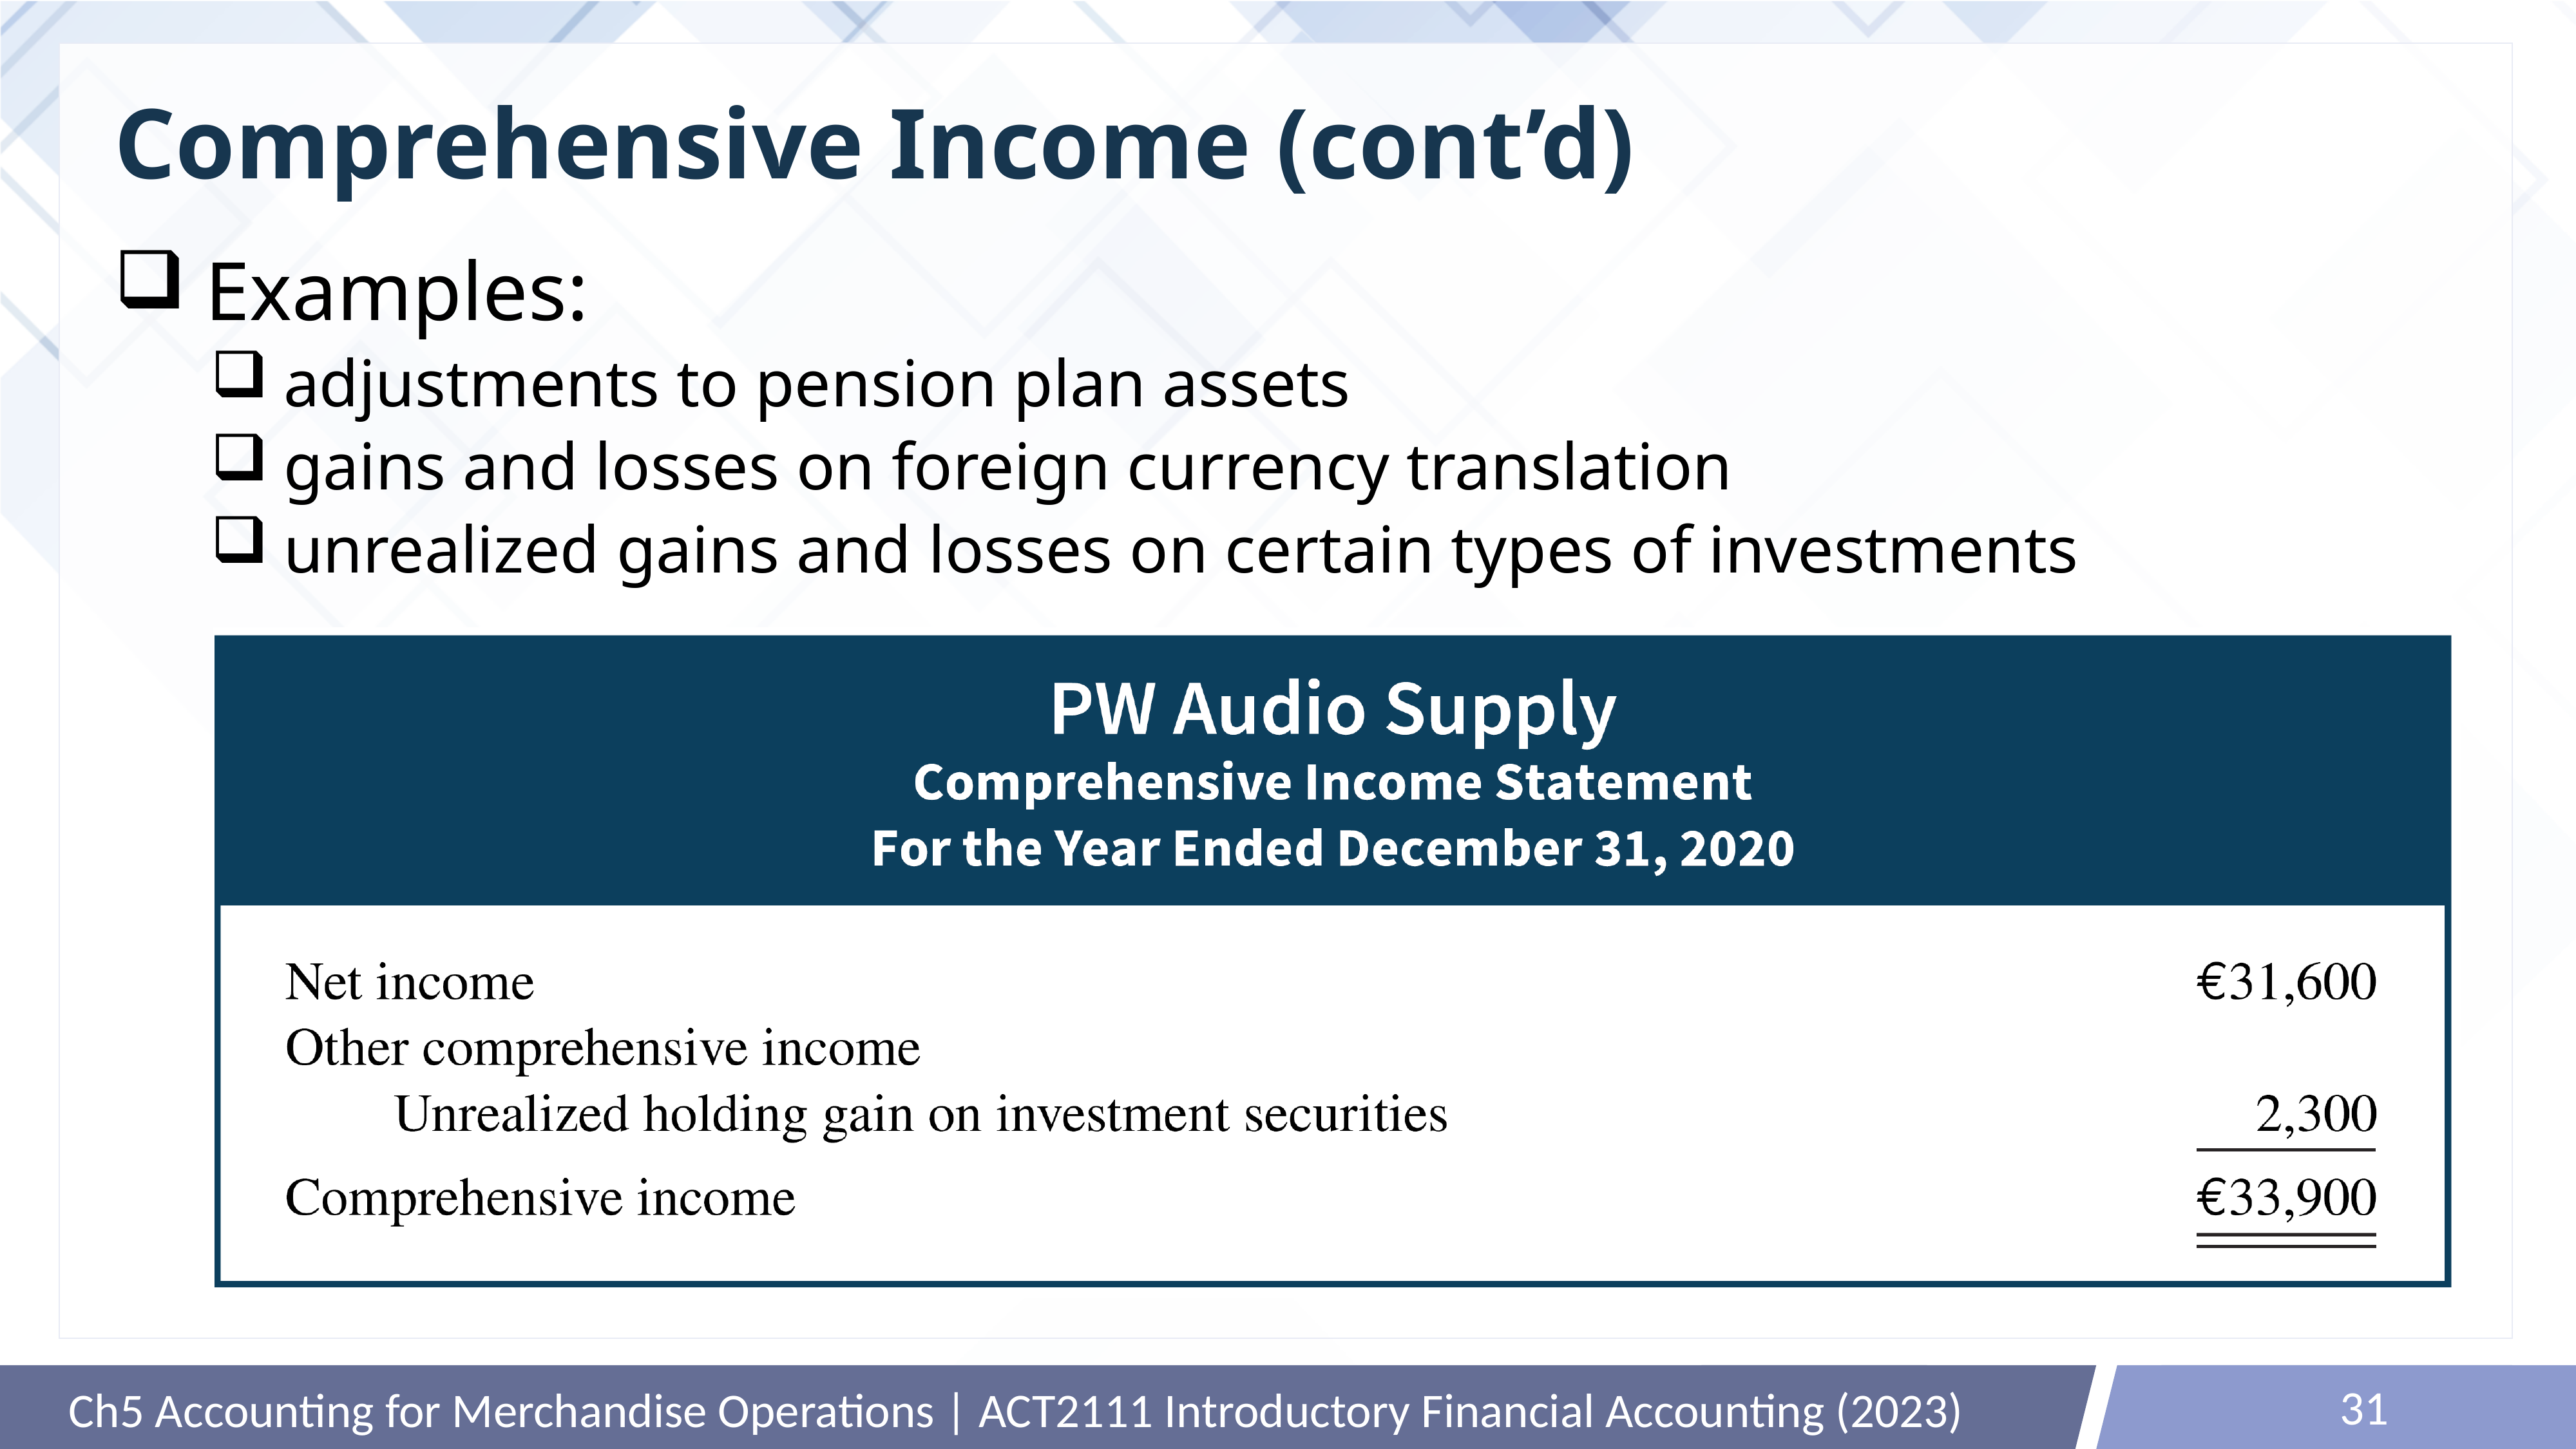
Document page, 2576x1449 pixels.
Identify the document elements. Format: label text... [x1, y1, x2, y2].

picture [2075, 1444, 2097, 1449]
title Comprehensive Income (cont’d) [104, 77, 2461, 218]
footer Ch5 Accounting for Merchandise Operations | ACT2111 Introductory Financial Accounting (2023) [59, 1367, 2050, 1449]
list Examples: adjustments to pension plan assets gains and losses on foreign currency translation unrealized gains and losses on certain types of investments [104, 246, 2461, 1307]
slide_number 31 [1819, 1367, 2399, 1444]
picture [3, 2, 2574, 1367]
